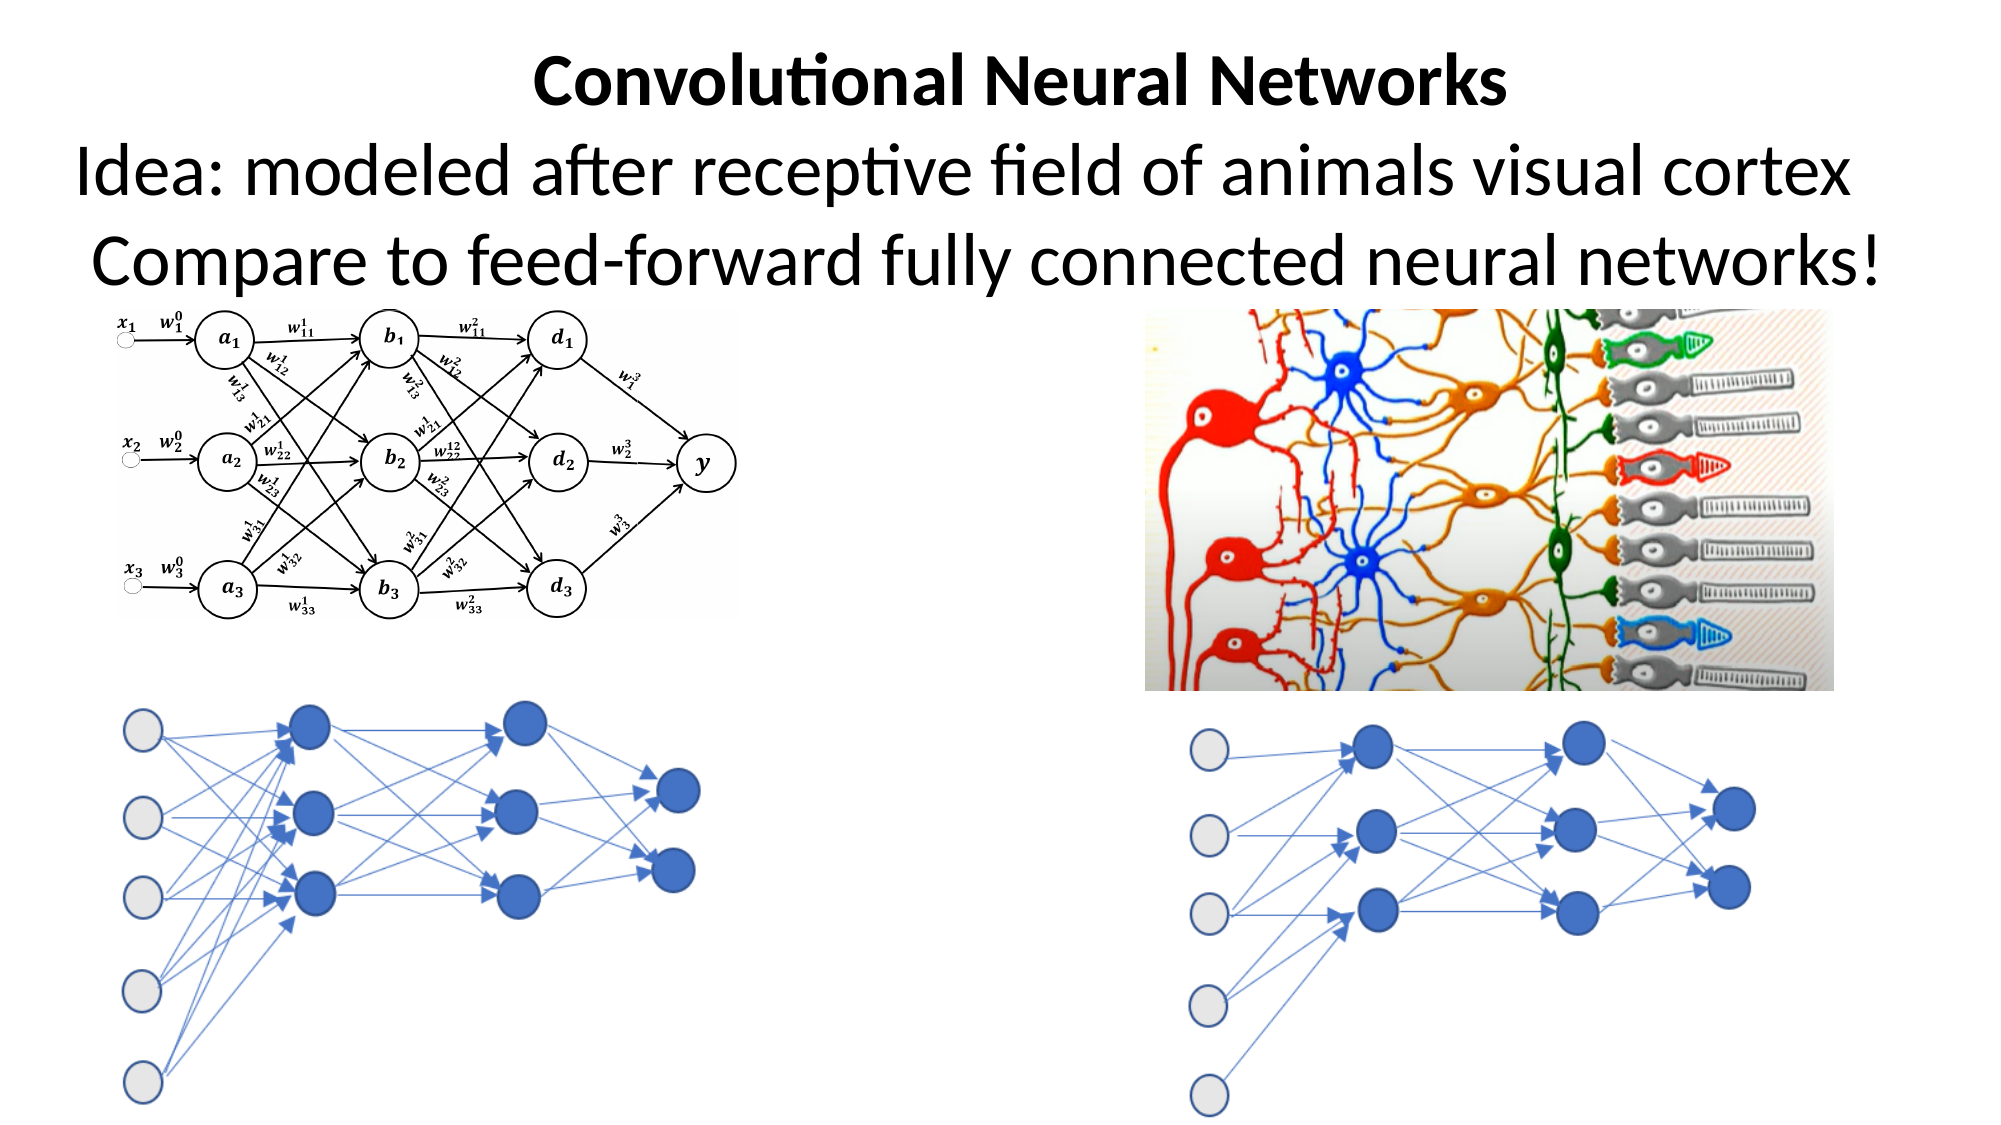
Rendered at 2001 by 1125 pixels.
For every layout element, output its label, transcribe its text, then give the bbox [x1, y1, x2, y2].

picture [1165, 711, 1781, 1125]
text_box Convolutional Neural Networks Idea: modeled after receptive field of animals visual cortex Compare to feed-forward fully connected neural networks! [26, 22, 1979, 1125]
text_box [200, 203, 1748, 414]
picture [1145, 309, 1834, 691]
picture [114, 309, 740, 621]
picture [80, 673, 735, 1125]
